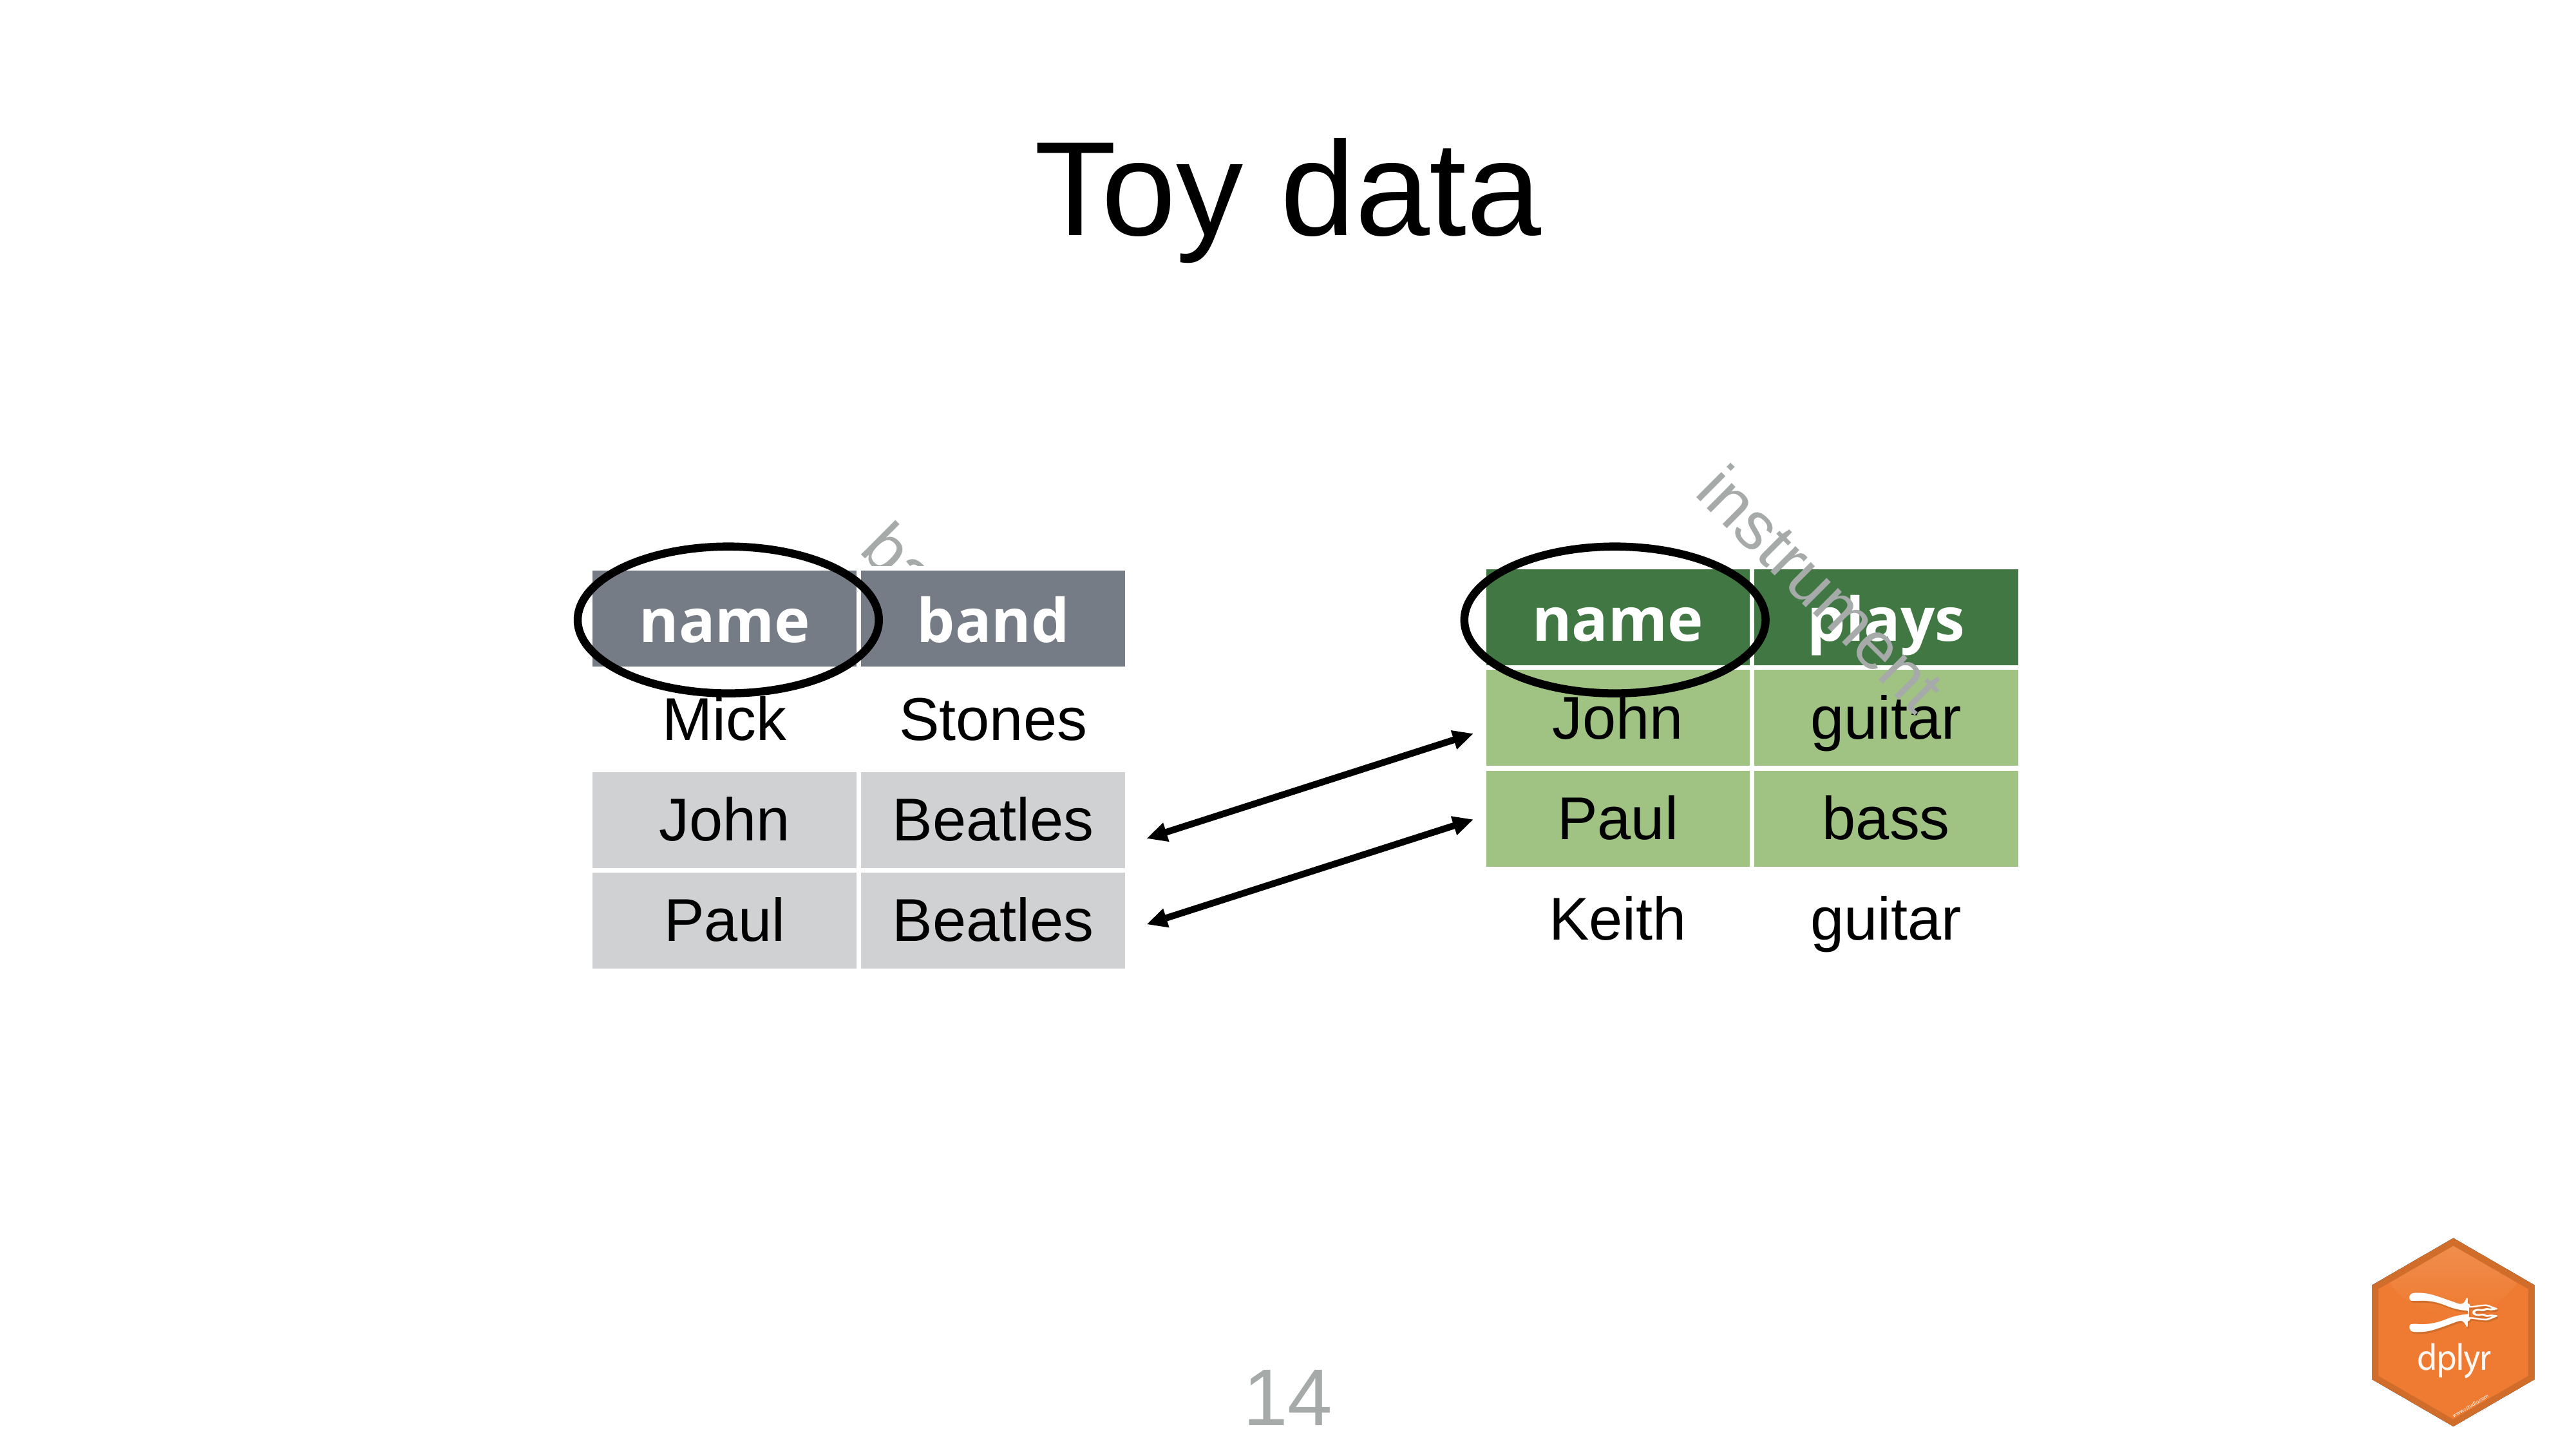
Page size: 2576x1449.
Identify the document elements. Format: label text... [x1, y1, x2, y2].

text_box [1147, 818, 1473, 926]
text_box Toy data [423, 55, 2153, 308]
text_box [1147, 732, 1473, 840]
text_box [1483, 519, 2029, 978]
picture [2371, 1238, 2535, 1427]
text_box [590, 694, 1137, 980]
text_box [1097, 1338, 1479, 1449]
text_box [577, 546, 1766, 694]
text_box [590, 518, 1137, 546]
